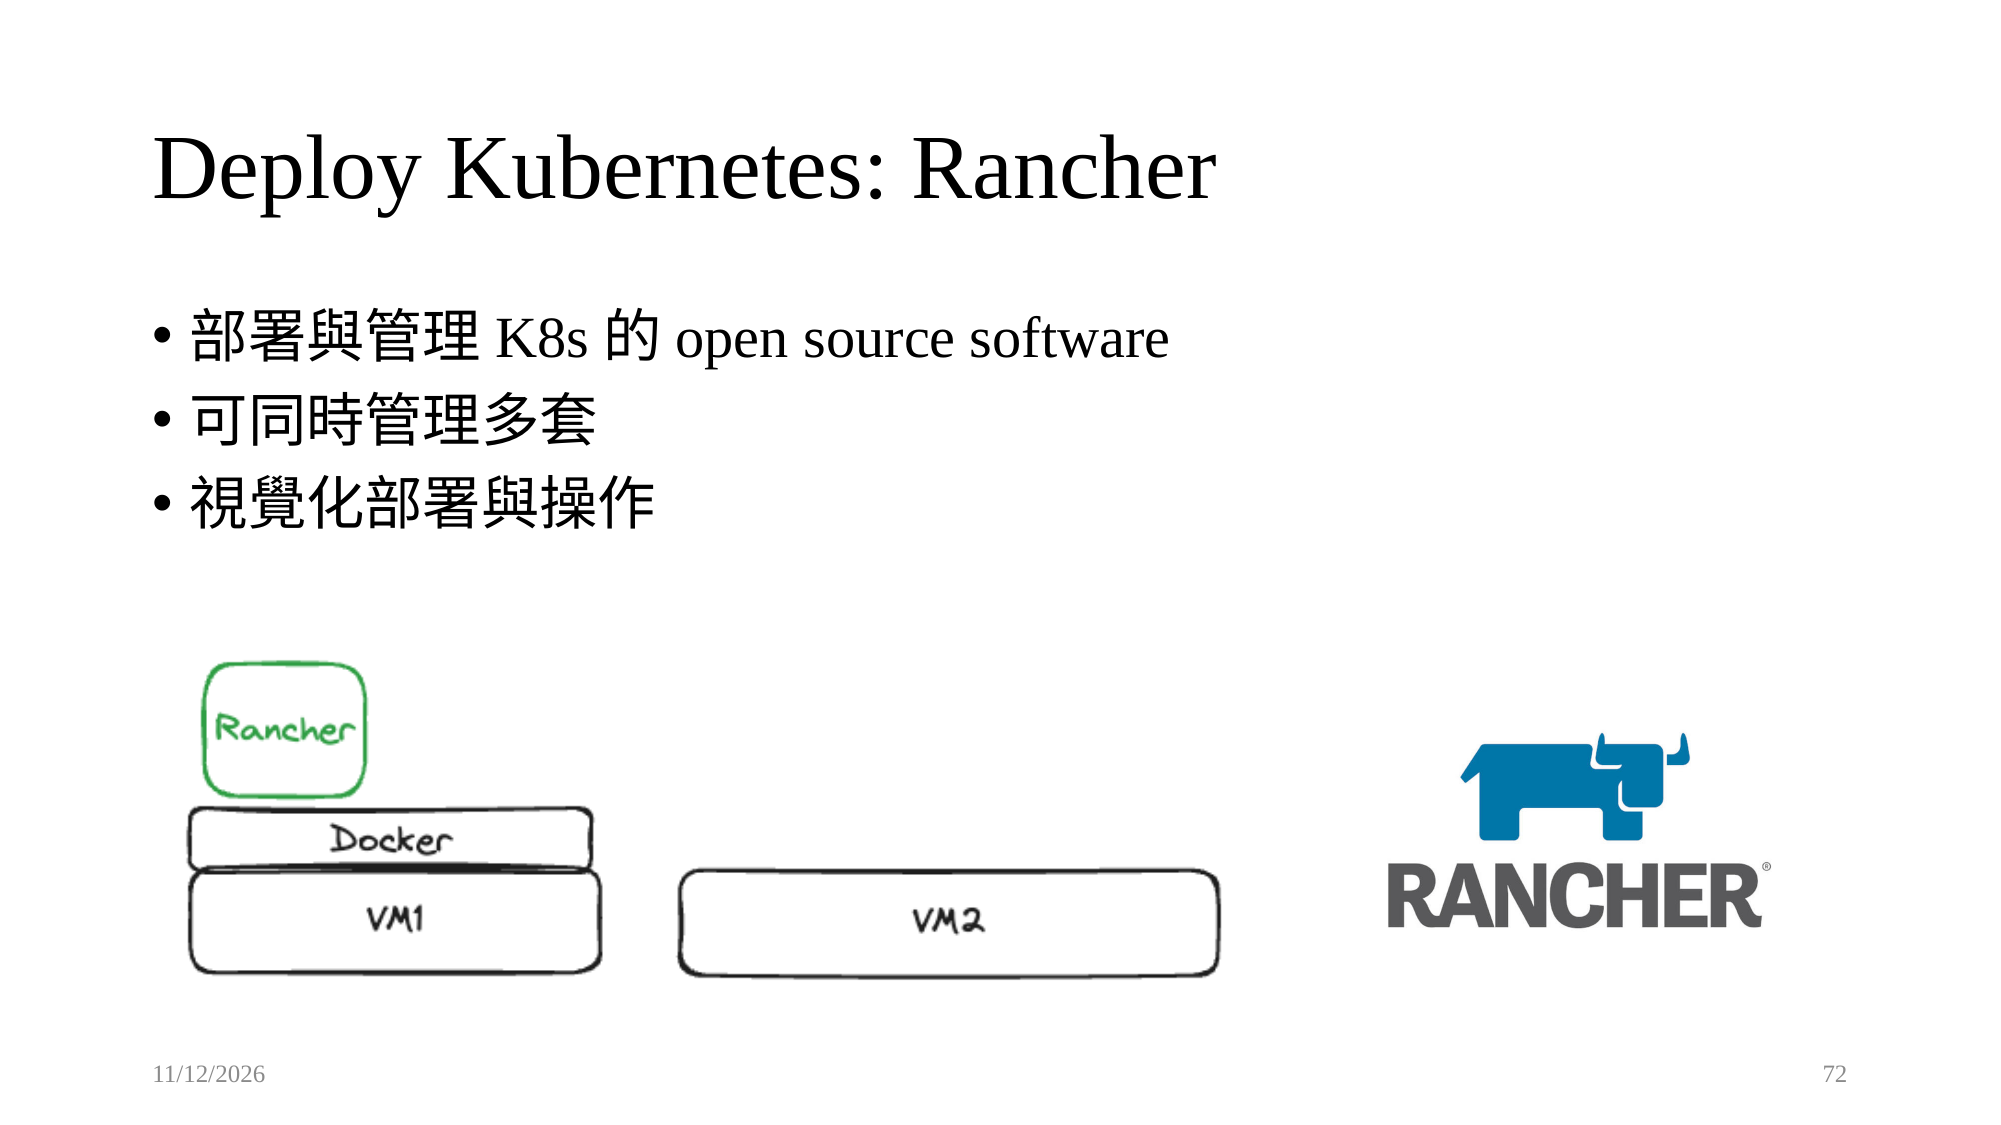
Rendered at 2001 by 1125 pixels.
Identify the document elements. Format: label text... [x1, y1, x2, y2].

picture [172, 646, 1236, 993]
list 部署與管理K8s的open source software 可同時管理多套 視覺化部署與操作 [137, 299, 1863, 1014]
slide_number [137, 1042, 588, 1103]
title Deploy Kubernetes: Rancher [137, 59, 1863, 278]
picture [1387, 680, 1772, 981]
slide_number 72 [1412, 1042, 1863, 1103]
